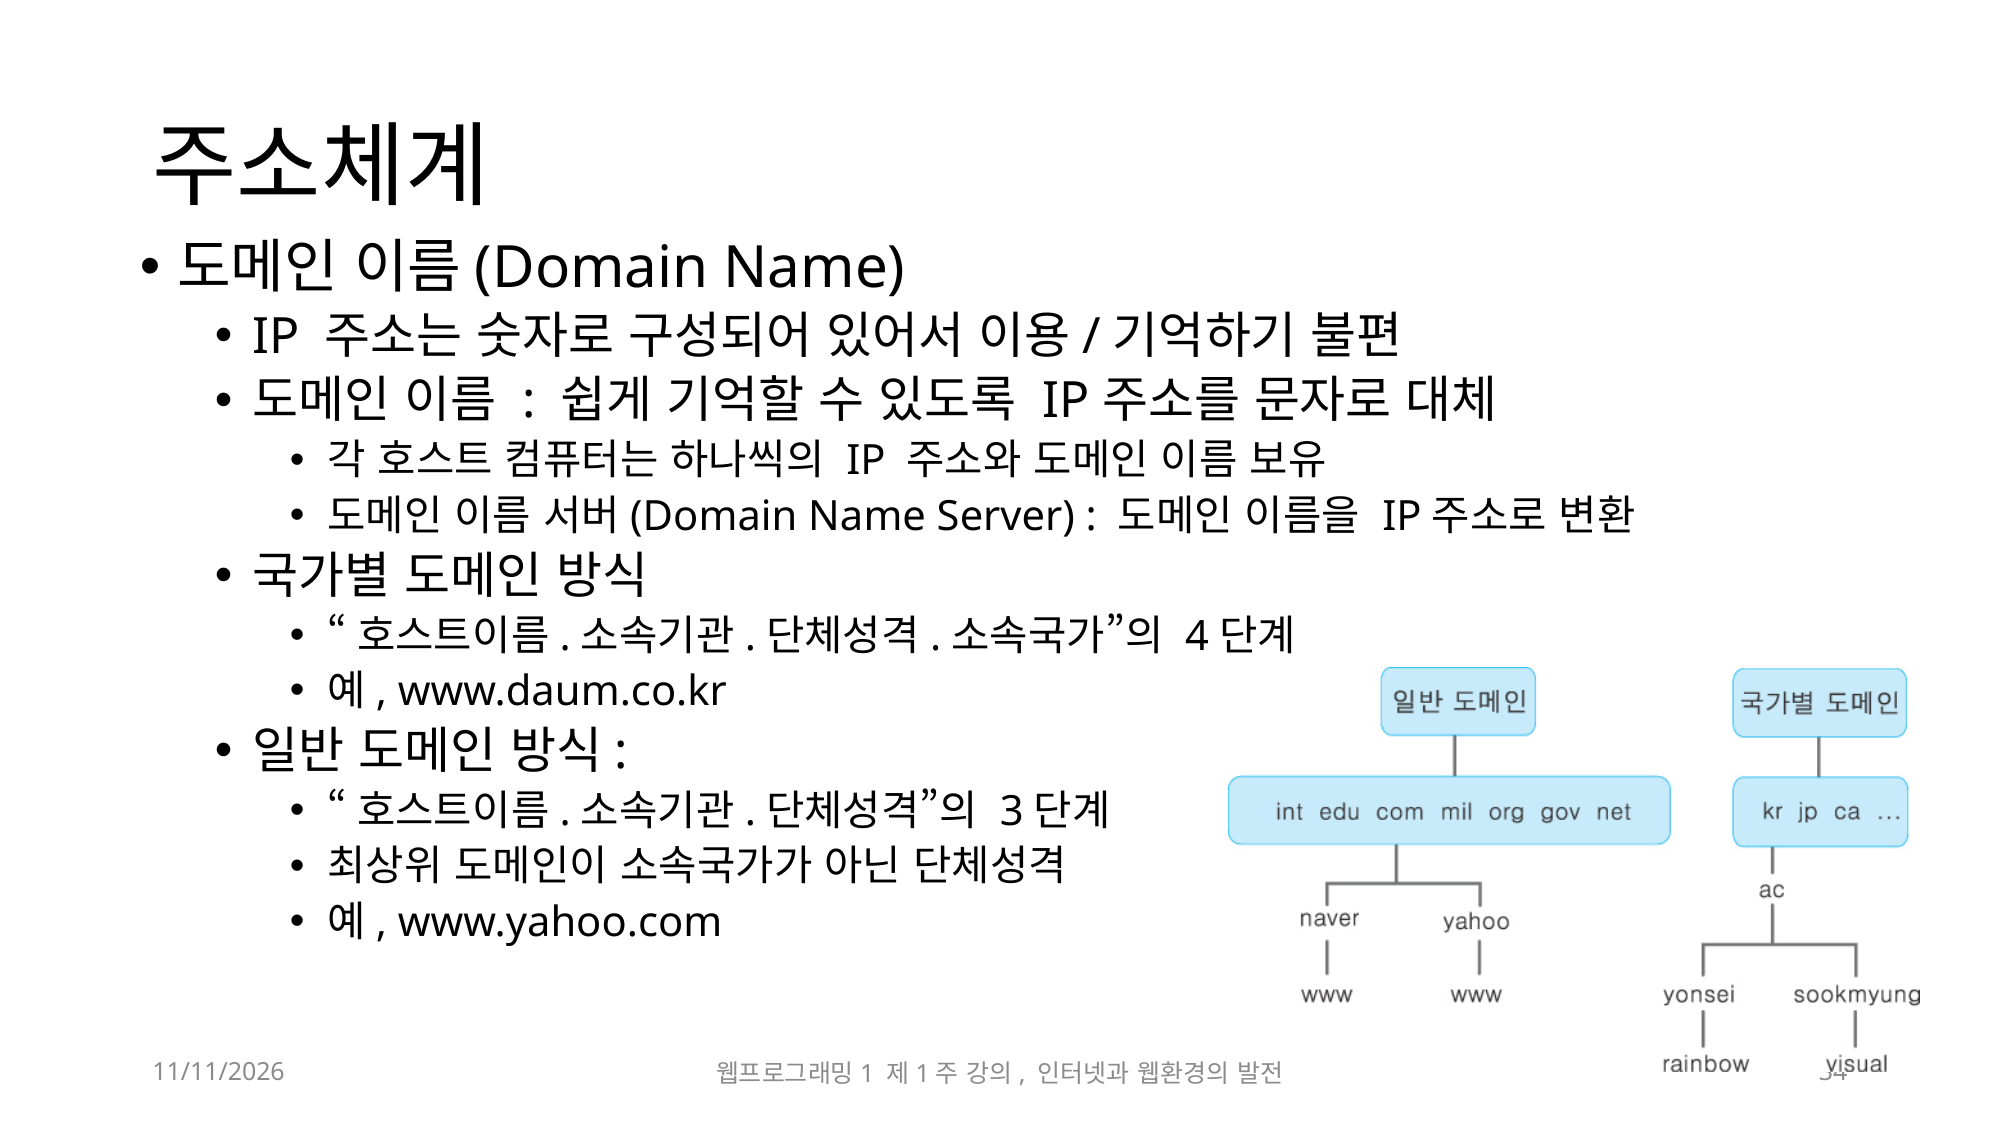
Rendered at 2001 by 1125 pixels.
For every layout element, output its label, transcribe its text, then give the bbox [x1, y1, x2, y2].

footer 웹프로그래밍1 제1주 강의, 인터넷과 웹환경의 발전 [662, 1042, 1338, 1103]
picture [1228, 667, 1920, 1072]
list 도메인 이름(Domain Name) IP 주소는 숫자로 구성되어 있어서 이용/기억하기 불편 도메인 이름 : 쉽게 기억할 수 있도록 IP주소를 문자로 대체 각 호스트 컴퓨터는 하나씩의 IP 주소와 도메인 이름 보유 도메인 이름 서버(Domain Name Server) : 도메인 이름을 IP주소로 변환 국가별 도메인 방식 “호스트이름.소속기관.단체성격.소속국가”의 4단계 예, www.daum.co.kr 일반 도메인 방식: “호스트이름.소속기관.단체성격”의 3단계 최상위 도메인이 소속국가가 아닌 단체성격 예, www.yahoo.com [124, 229, 1850, 977]
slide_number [137, 1042, 588, 1103]
title 주소체계 [137, 59, 1863, 278]
slide_number 34 [1412, 1072, 1863, 1103]
